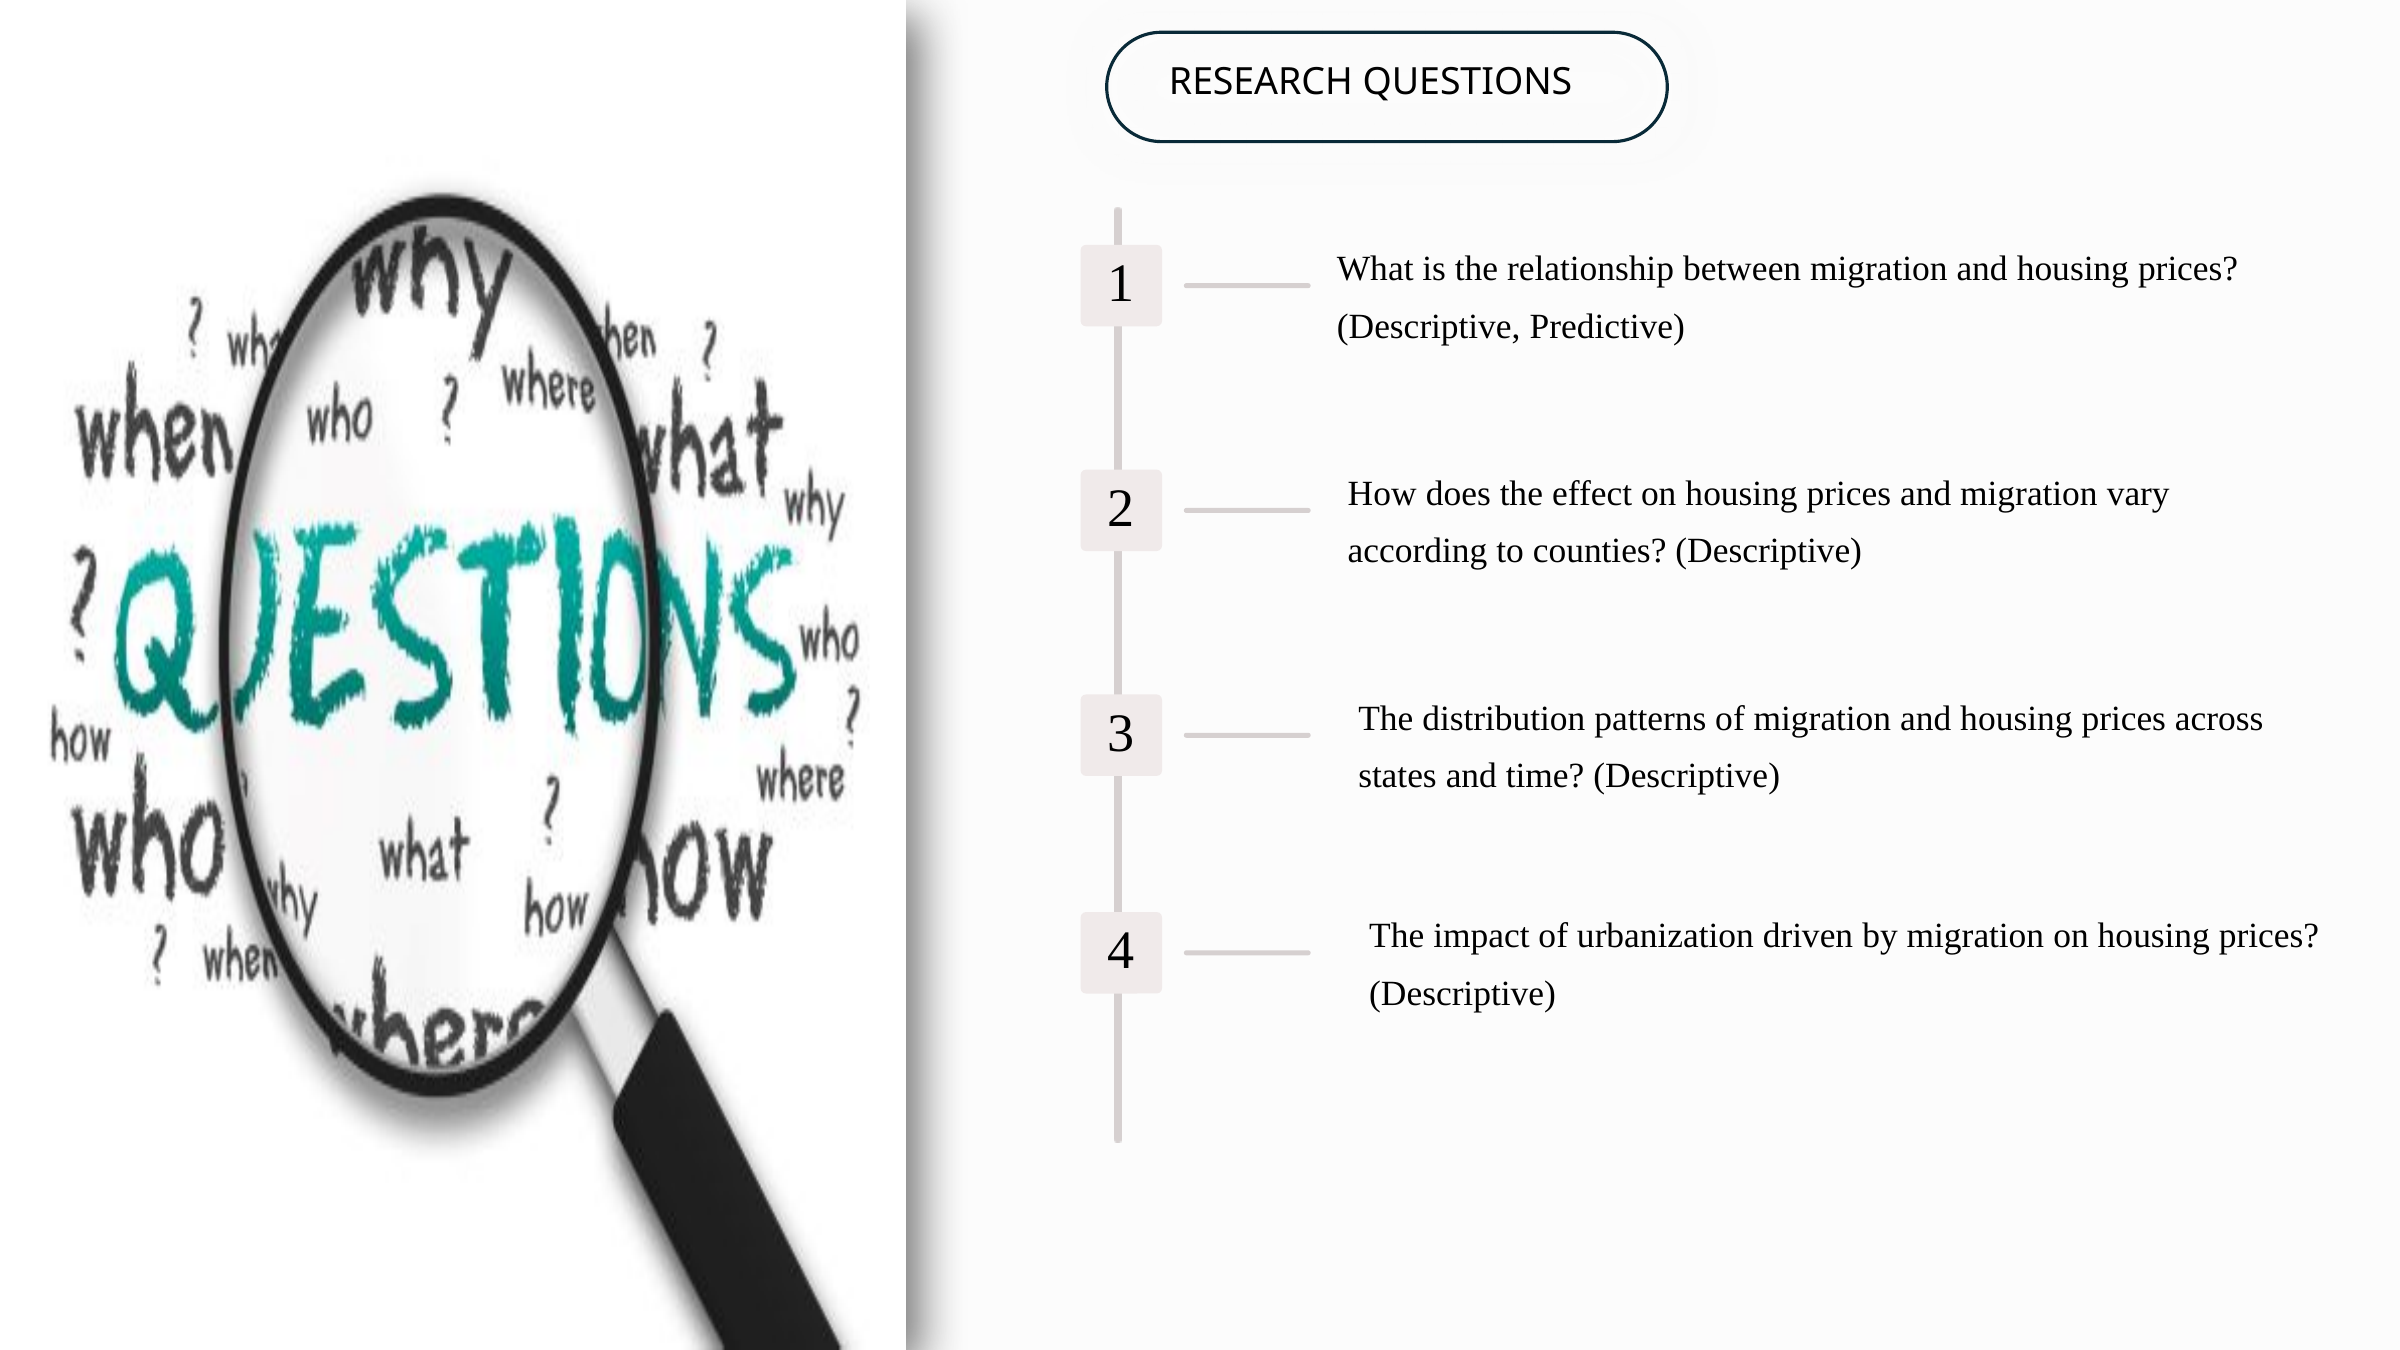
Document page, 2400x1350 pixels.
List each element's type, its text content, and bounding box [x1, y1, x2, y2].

text_box What is the relationship between migration and housing prices? (Descriptive, Predictive) [1336, 230, 2306, 341]
text_box The impact of urbanization driven by migration on housing prices? (Descriptive) [1369, 897, 2338, 1008]
text_box [1183, 732, 1311, 738]
picture [0, 0, 906, 1350]
picture [1114, 552, 1122, 694]
text_box [1183, 950, 1311, 956]
picture [1114, 207, 1122, 244]
text_box [1183, 507, 1311, 513]
text_box The distribution patterns of migration and housing prices across states and time? (Descriptive) [1358, 680, 2328, 791]
picture [1114, 994, 1122, 1143]
picture [1114, 327, 1122, 469]
picture [1114, 776, 1122, 912]
text_box How does the effect on housing prices and migration vary according to counties? (Descriptive) [1347, 455, 2317, 566]
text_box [1080, 694, 1163, 776]
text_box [1080, 244, 1163, 327]
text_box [1080, 469, 1163, 552]
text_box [1080, 912, 1163, 994]
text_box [1106, 32, 1668, 181]
text_box [1183, 283, 1311, 289]
